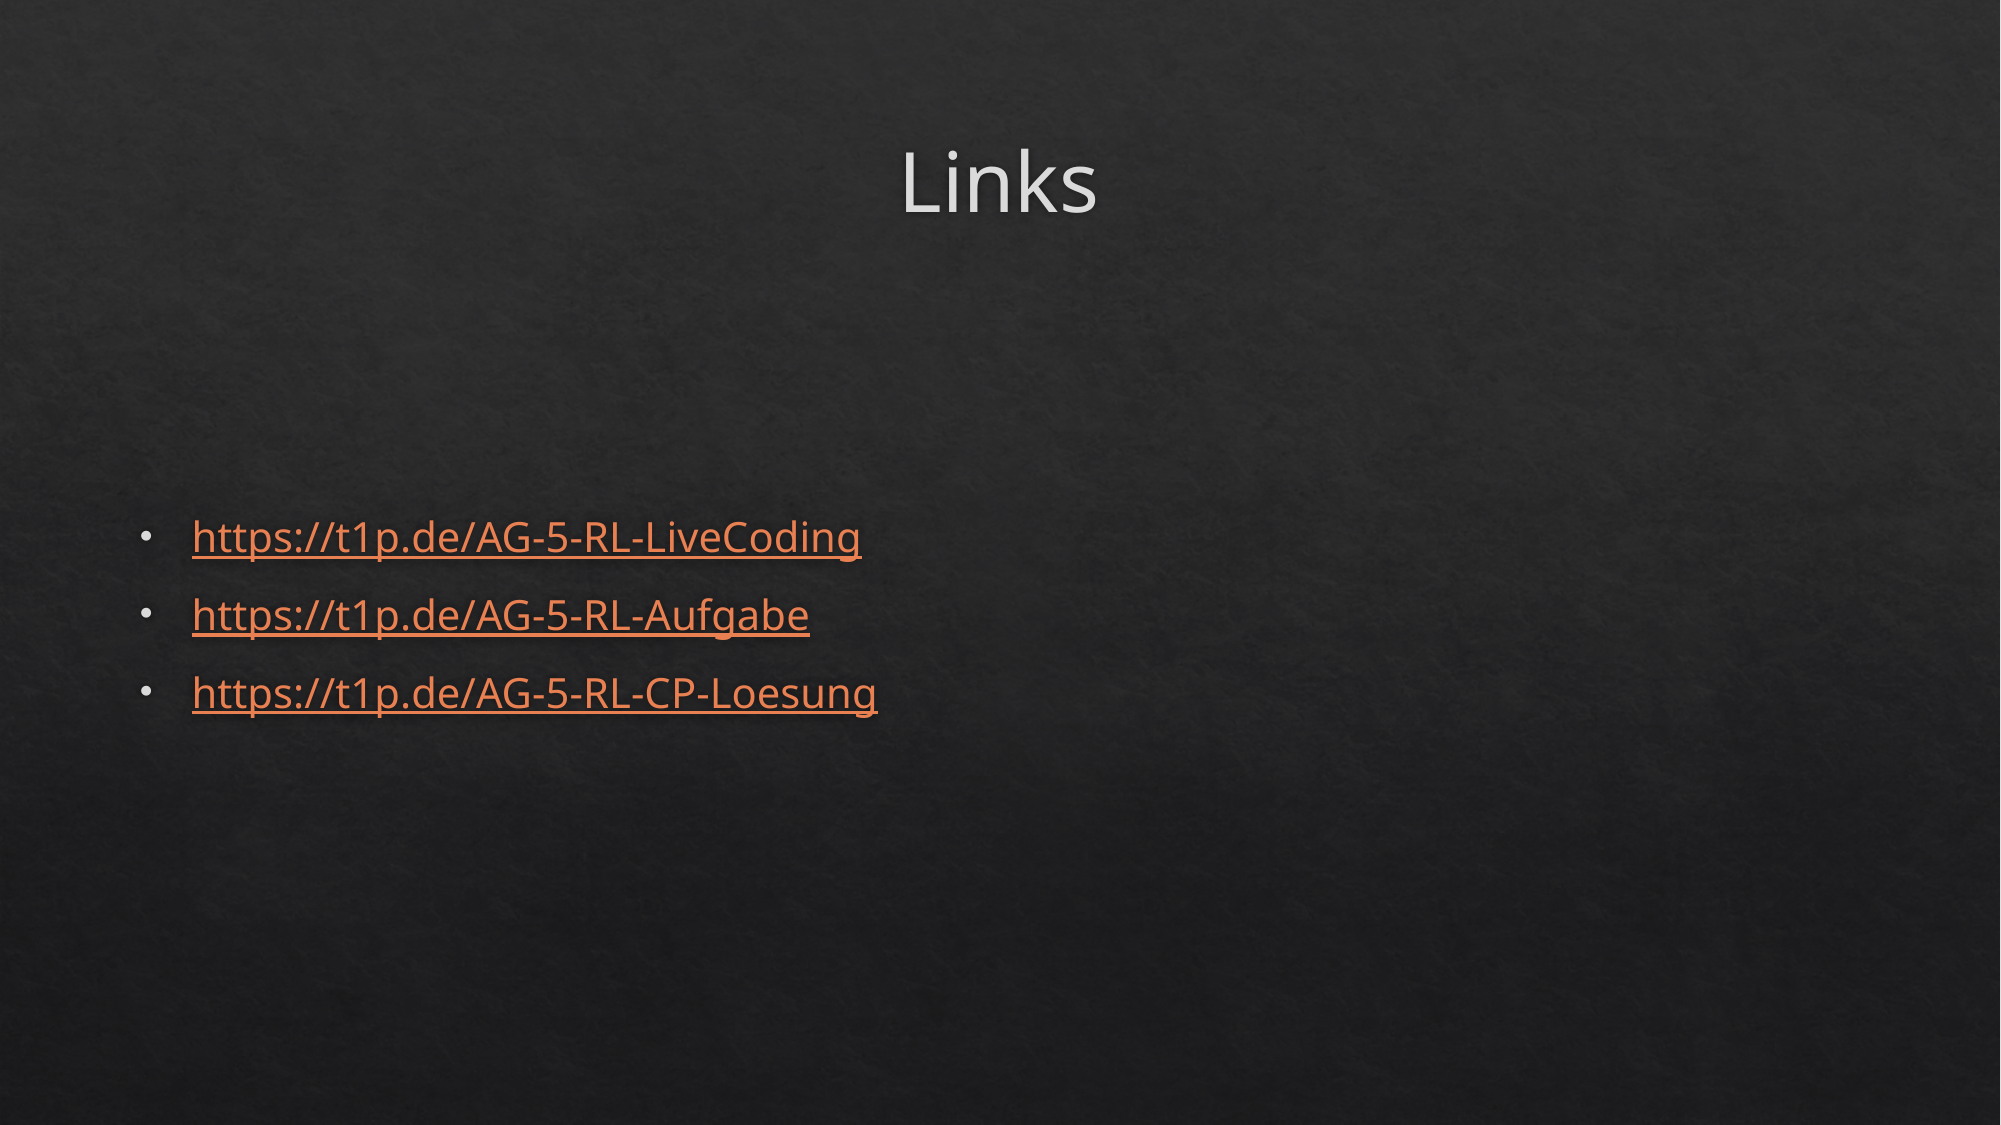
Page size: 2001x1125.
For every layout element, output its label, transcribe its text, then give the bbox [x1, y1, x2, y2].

list https://t1p.de/AG-5-RL-LiveCoding https://t1p.de/AG-5-RL-Aufgabe https://t1p.de/AG-5-RL-CP-Loesung [120, 284, 1819, 950]
title Links [149, 99, 1849, 260]
